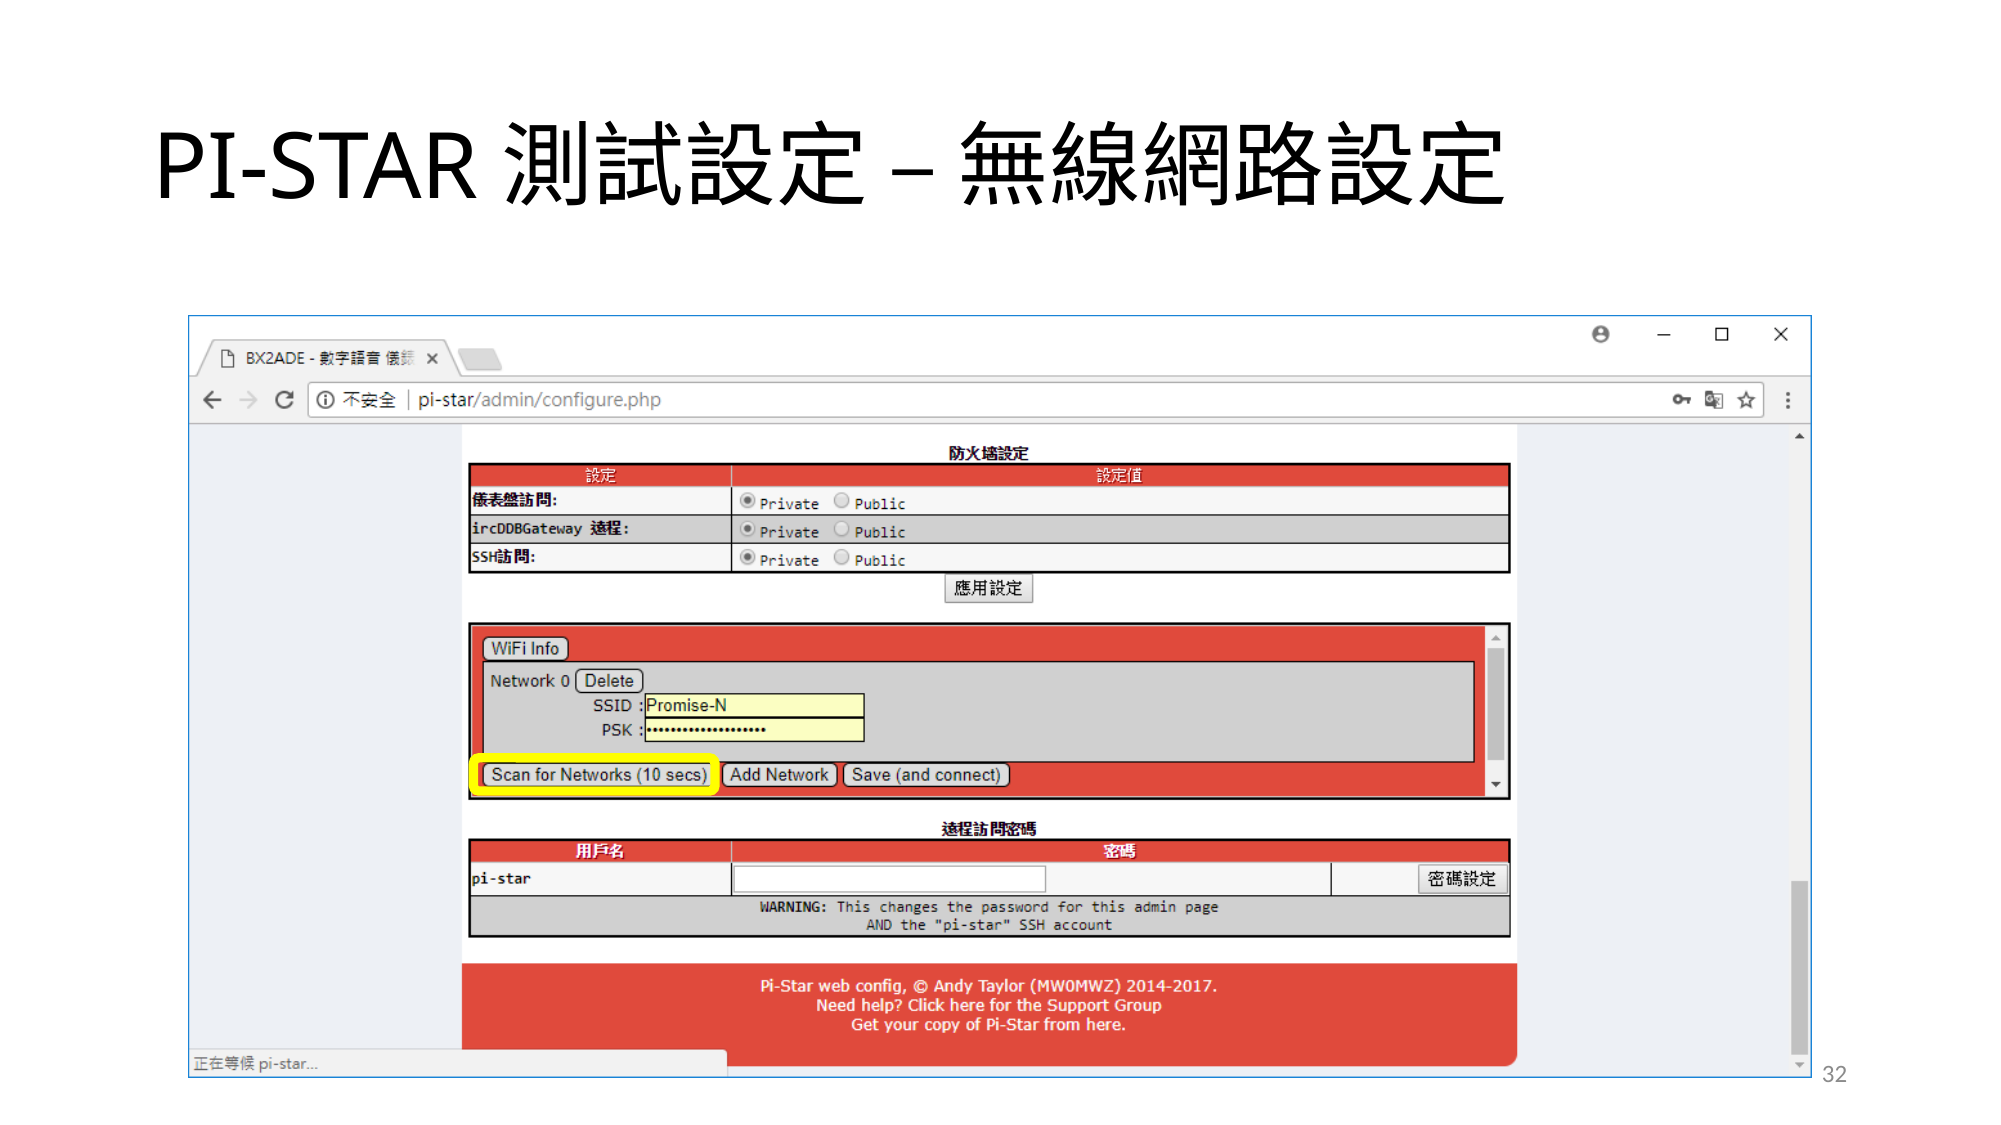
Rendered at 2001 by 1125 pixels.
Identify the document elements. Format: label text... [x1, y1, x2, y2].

picture [188, 315, 1812, 1078]
slide_number 32 [1412, 1042, 1863, 1103]
title PI-STAR測試設定 – 無線網路設定 [137, 59, 1863, 278]
